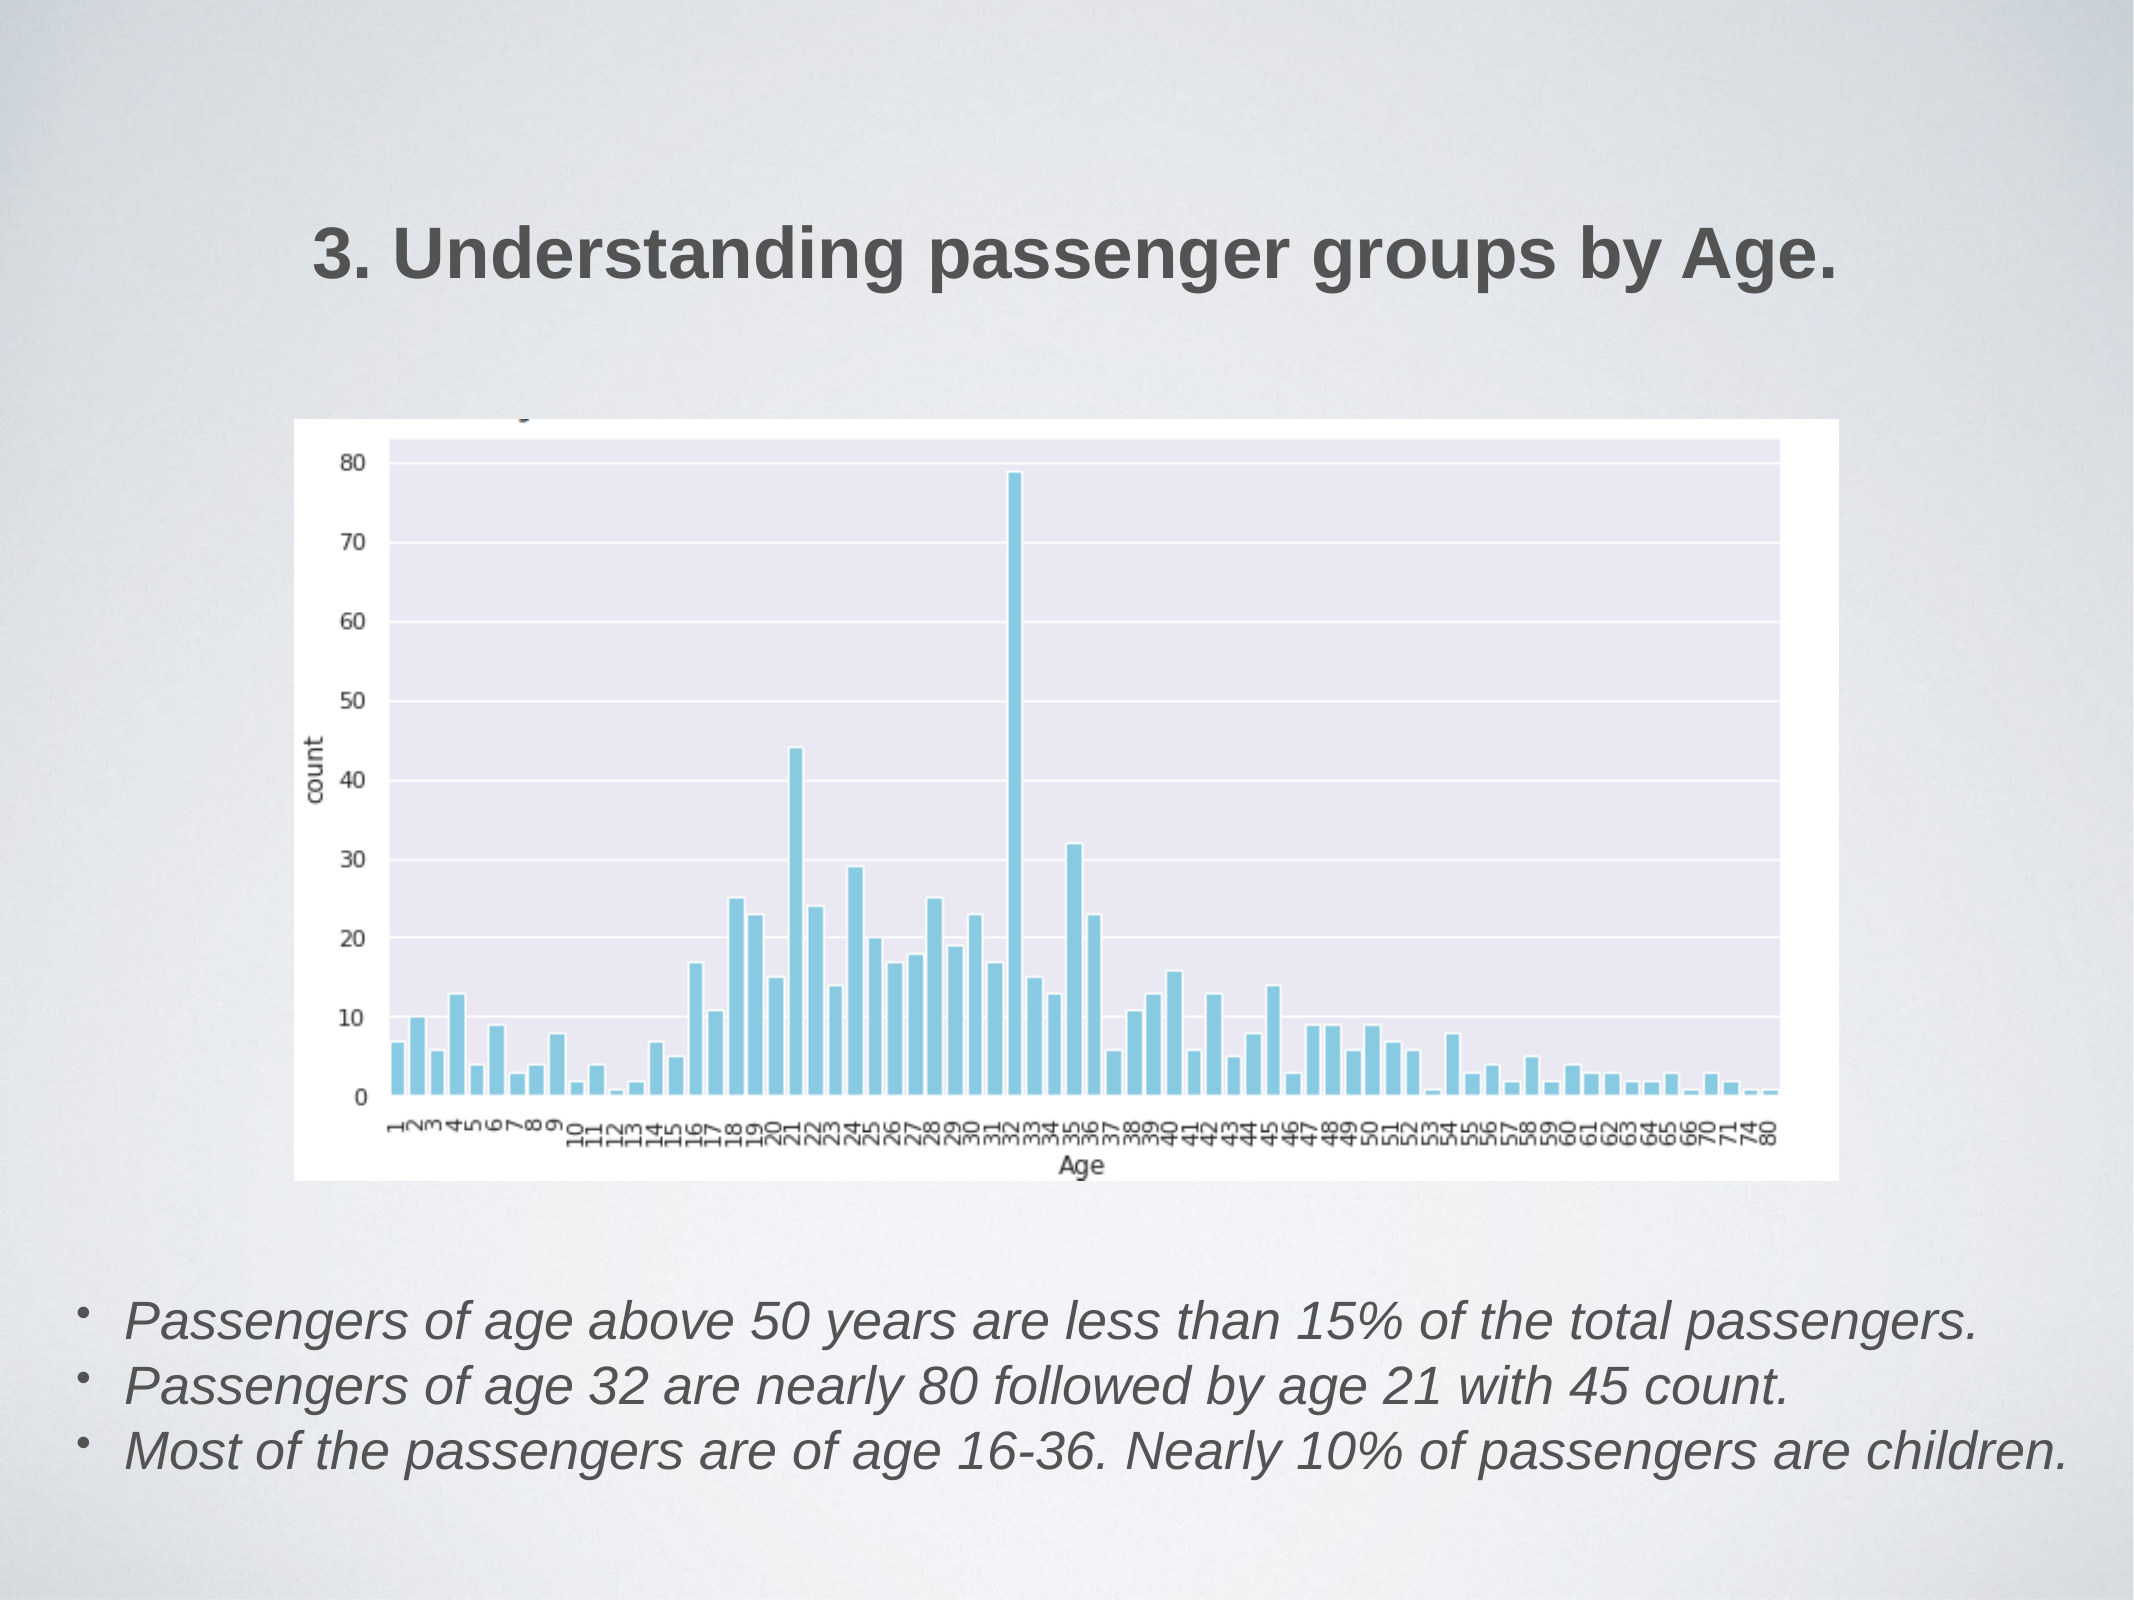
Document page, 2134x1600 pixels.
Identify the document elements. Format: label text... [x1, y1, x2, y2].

picture [0, 0, 2134, 1600]
subtitle Passengers of age above 50 years are less than 15% of the total passengers. Passengers of age 32 are nearly 80 followed by age 21 with 45 count. Most of the passengers are of age 16-36. Nearly 10% of passengers are children. [67, 1265, 2085, 1501]
text_box 3. Understanding passenger groups by Age. [76, 143, 2076, 356]
